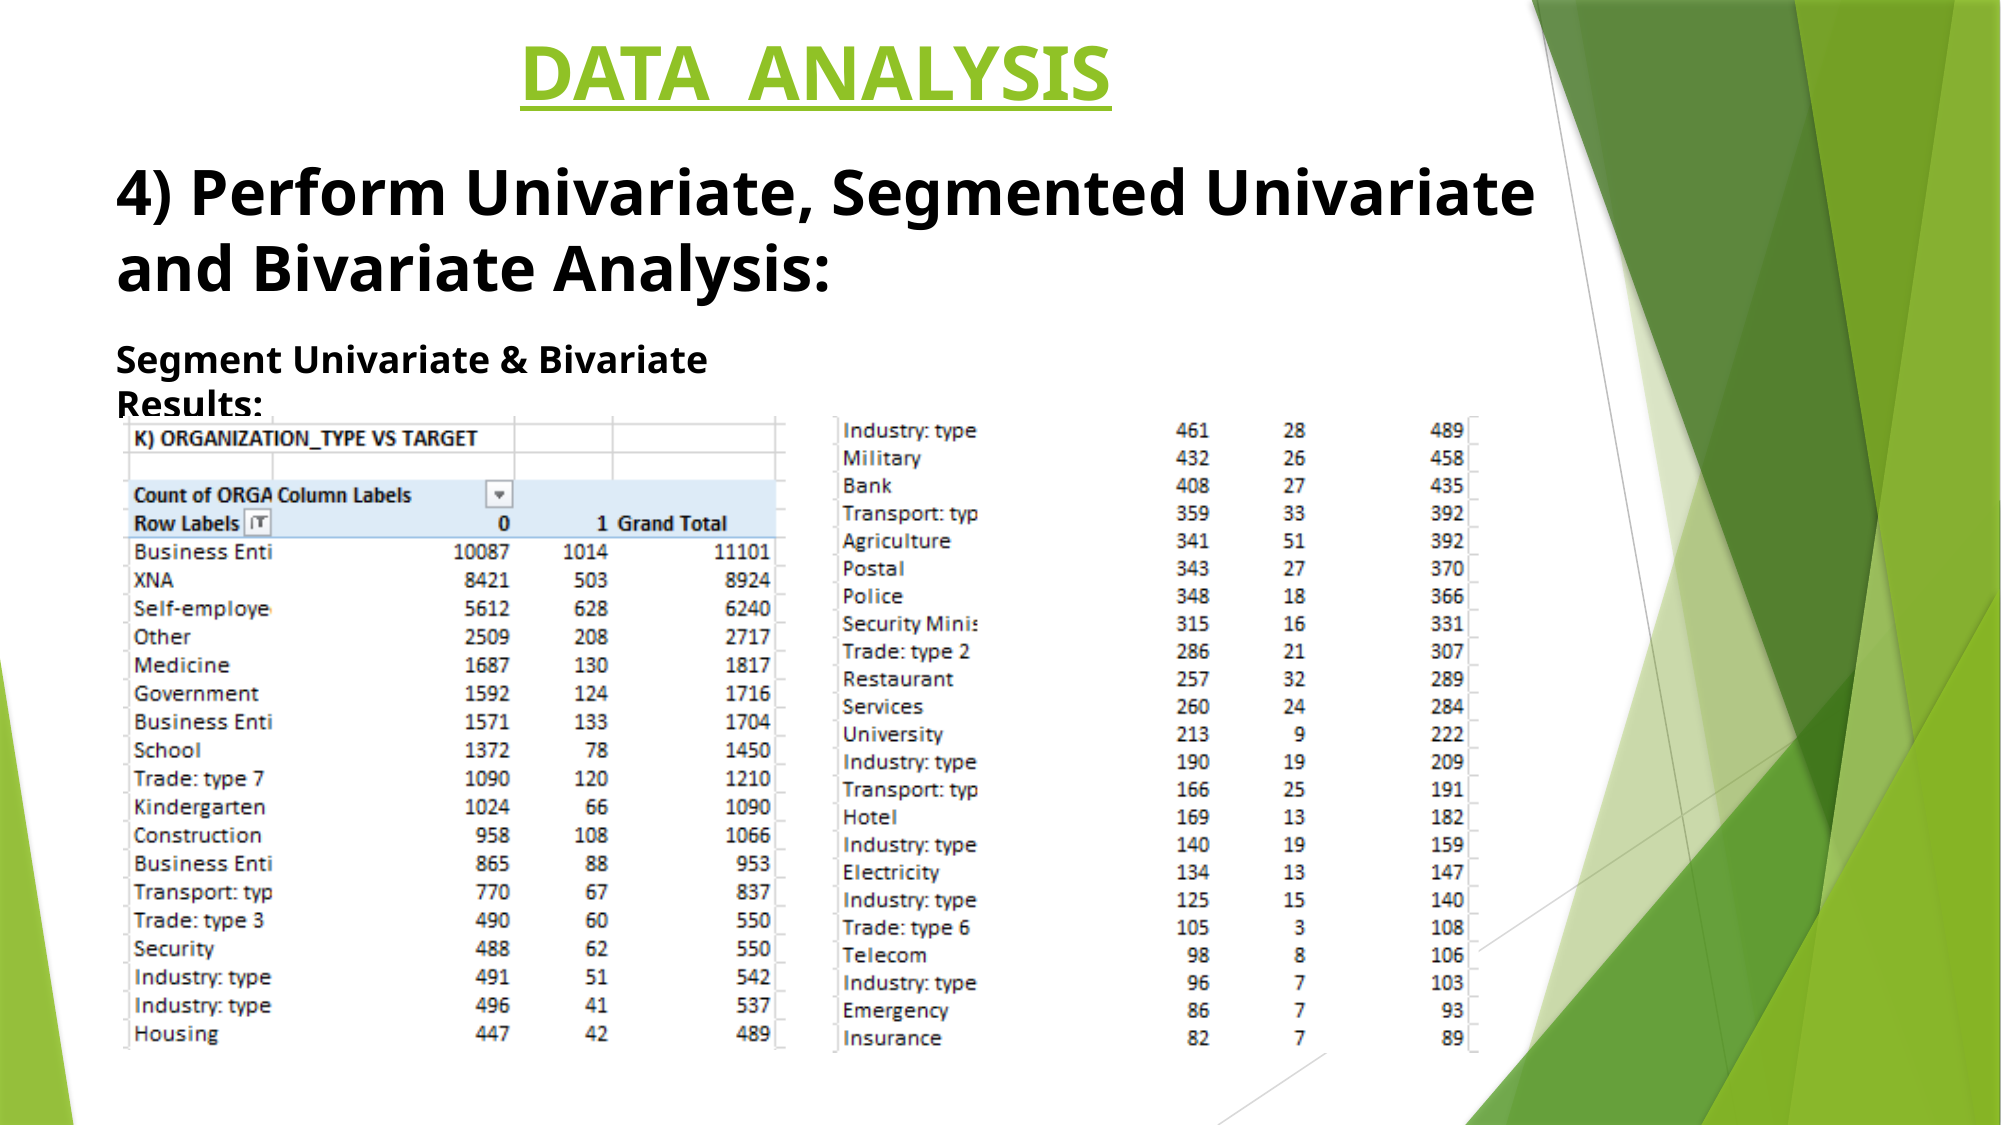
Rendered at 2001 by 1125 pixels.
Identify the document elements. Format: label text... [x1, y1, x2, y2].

title 4) Perform Univariate, Segmented Univariate and Bivariate Analysis: [101, 145, 1569, 314]
text_box DATA ANALYSIS [504, 17, 1915, 130]
text_box Segment Univariate & Bivariate Results: [101, 329, 879, 434]
picture [832, 416, 1480, 1057]
picture [122, 416, 787, 1050]
